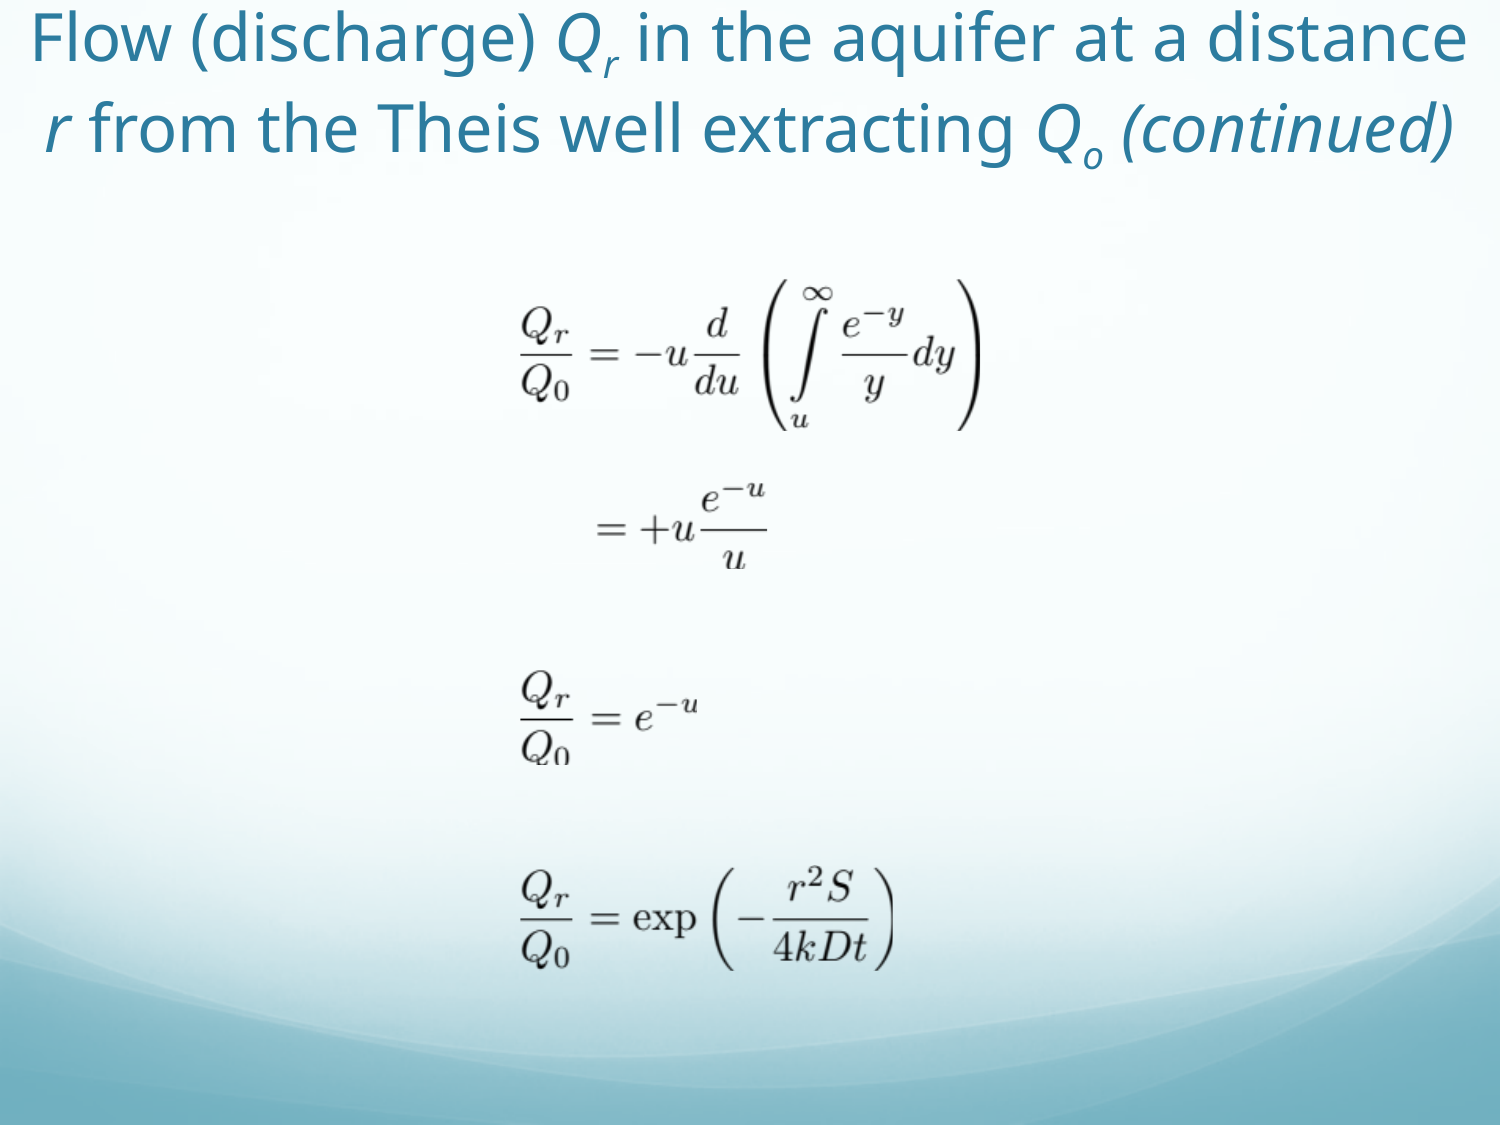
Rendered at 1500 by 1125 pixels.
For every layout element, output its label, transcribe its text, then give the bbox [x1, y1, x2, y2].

picture [519, 278, 981, 432]
picture [519, 865, 894, 971]
picture [519, 668, 698, 766]
title Flow (discharge) Qr in the aquifer at a distance r from the Theis well extracting Qo (continued) [0, 17, 1500, 185]
picture [595, 482, 768, 569]
